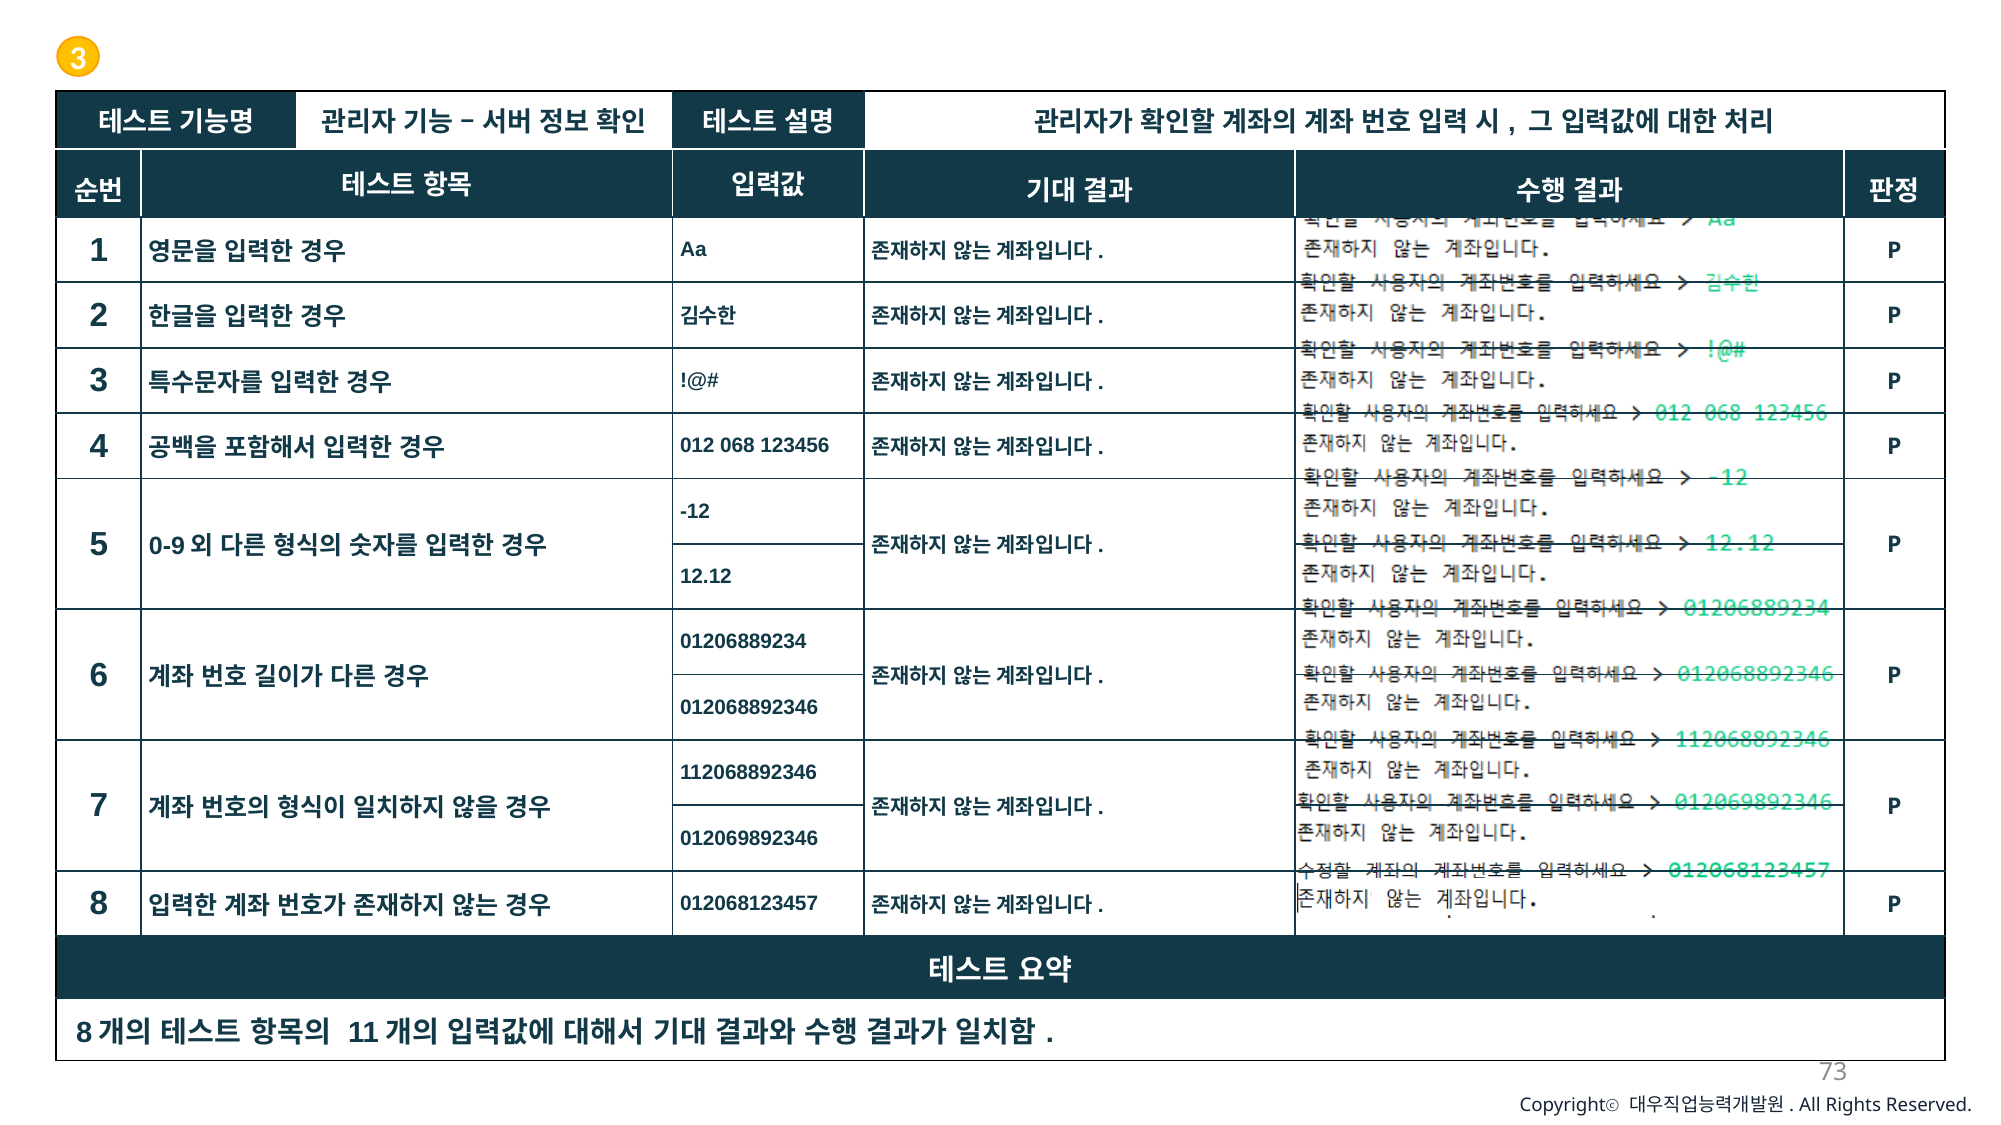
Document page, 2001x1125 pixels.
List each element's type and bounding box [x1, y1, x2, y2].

table_cell [1845, 872, 1944, 935]
table_cell [1845, 283, 1944, 347]
table_cell [865, 349, 1294, 412]
table_cell [673, 479, 863, 543]
table_cell [142, 150, 672, 216]
table_cell [1845, 349, 1944, 412]
table_cell [57, 872, 140, 935]
picture [1300, 337, 1751, 392]
table_cell [865, 479, 1294, 608]
table_cell [1296, 545, 1843, 608]
table_cell [673, 545, 863, 608]
table_cell [1296, 218, 1843, 281]
table_cell [673, 806, 863, 870]
table_cell [1296, 150, 1843, 216]
table_cell [1845, 218, 1944, 281]
table_cell [57, 741, 140, 870]
picture [1303, 659, 1837, 718]
table_cell [1296, 414, 1843, 478]
table_cell [673, 610, 863, 674]
table_cell [865, 218, 1294, 281]
picture [1300, 596, 1833, 653]
table_cell [1296, 610, 1843, 674]
table_cell [1296, 806, 1843, 870]
table_cell [142, 283, 672, 347]
table_cell [57, 283, 140, 347]
table_cell [1296, 675, 1843, 739]
table_cell [1296, 741, 1843, 804]
table_cell [673, 283, 863, 347]
picture [1300, 268, 1762, 325]
table_header [865, 92, 1944, 148]
table_cell [1845, 610, 1944, 739]
table_cell [865, 741, 1294, 870]
slide_number [1412, 1042, 1863, 1103]
table_cell [142, 349, 672, 412]
picture [1300, 463, 1758, 525]
table_cell [1296, 349, 1843, 412]
picture [1297, 791, 1837, 848]
table_cell [142, 741, 672, 870]
picture [1300, 527, 1780, 589]
picture [1302, 202, 1741, 261]
table_cell [142, 414, 672, 478]
table_cell [57, 937, 1944, 997]
text_box [1296, 858, 1835, 918]
table_cell [1845, 741, 1944, 870]
table_cell [673, 150, 863, 216]
table_cell [865, 610, 1294, 739]
table_cell [57, 610, 140, 739]
table_cell [57, 218, 140, 281]
picture [1303, 725, 1833, 782]
table_cell [57, 414, 140, 478]
table_cell [673, 675, 863, 739]
table_cell [673, 741, 863, 804]
table_cell [673, 218, 863, 281]
table_cell [142, 479, 672, 608]
table_cell [1845, 150, 1944, 216]
table_cell [57, 999, 1944, 1060]
table_cell [142, 872, 672, 935]
table_cell [673, 349, 863, 412]
table_cell [673, 872, 863, 935]
table_cell [1296, 872, 1843, 935]
table_cell [865, 150, 1294, 216]
table_cell [1296, 283, 1843, 347]
table_header [57, 92, 672, 148]
text_box [56, 35, 100, 77]
table_cell [57, 150, 140, 216]
table_cell [1296, 479, 1843, 543]
table_cell [1845, 479, 1944, 608]
table_cell [142, 610, 672, 739]
table_cell [865, 283, 1294, 347]
table_cell [57, 479, 140, 608]
table_cell [865, 872, 1294, 935]
table_cell [142, 218, 672, 281]
table_header [673, 92, 863, 148]
table_cell [1845, 414, 1944, 478]
table_cell [673, 414, 863, 478]
table_cell [57, 349, 140, 412]
table_cell [865, 414, 1294, 478]
picture [1302, 400, 1833, 457]
